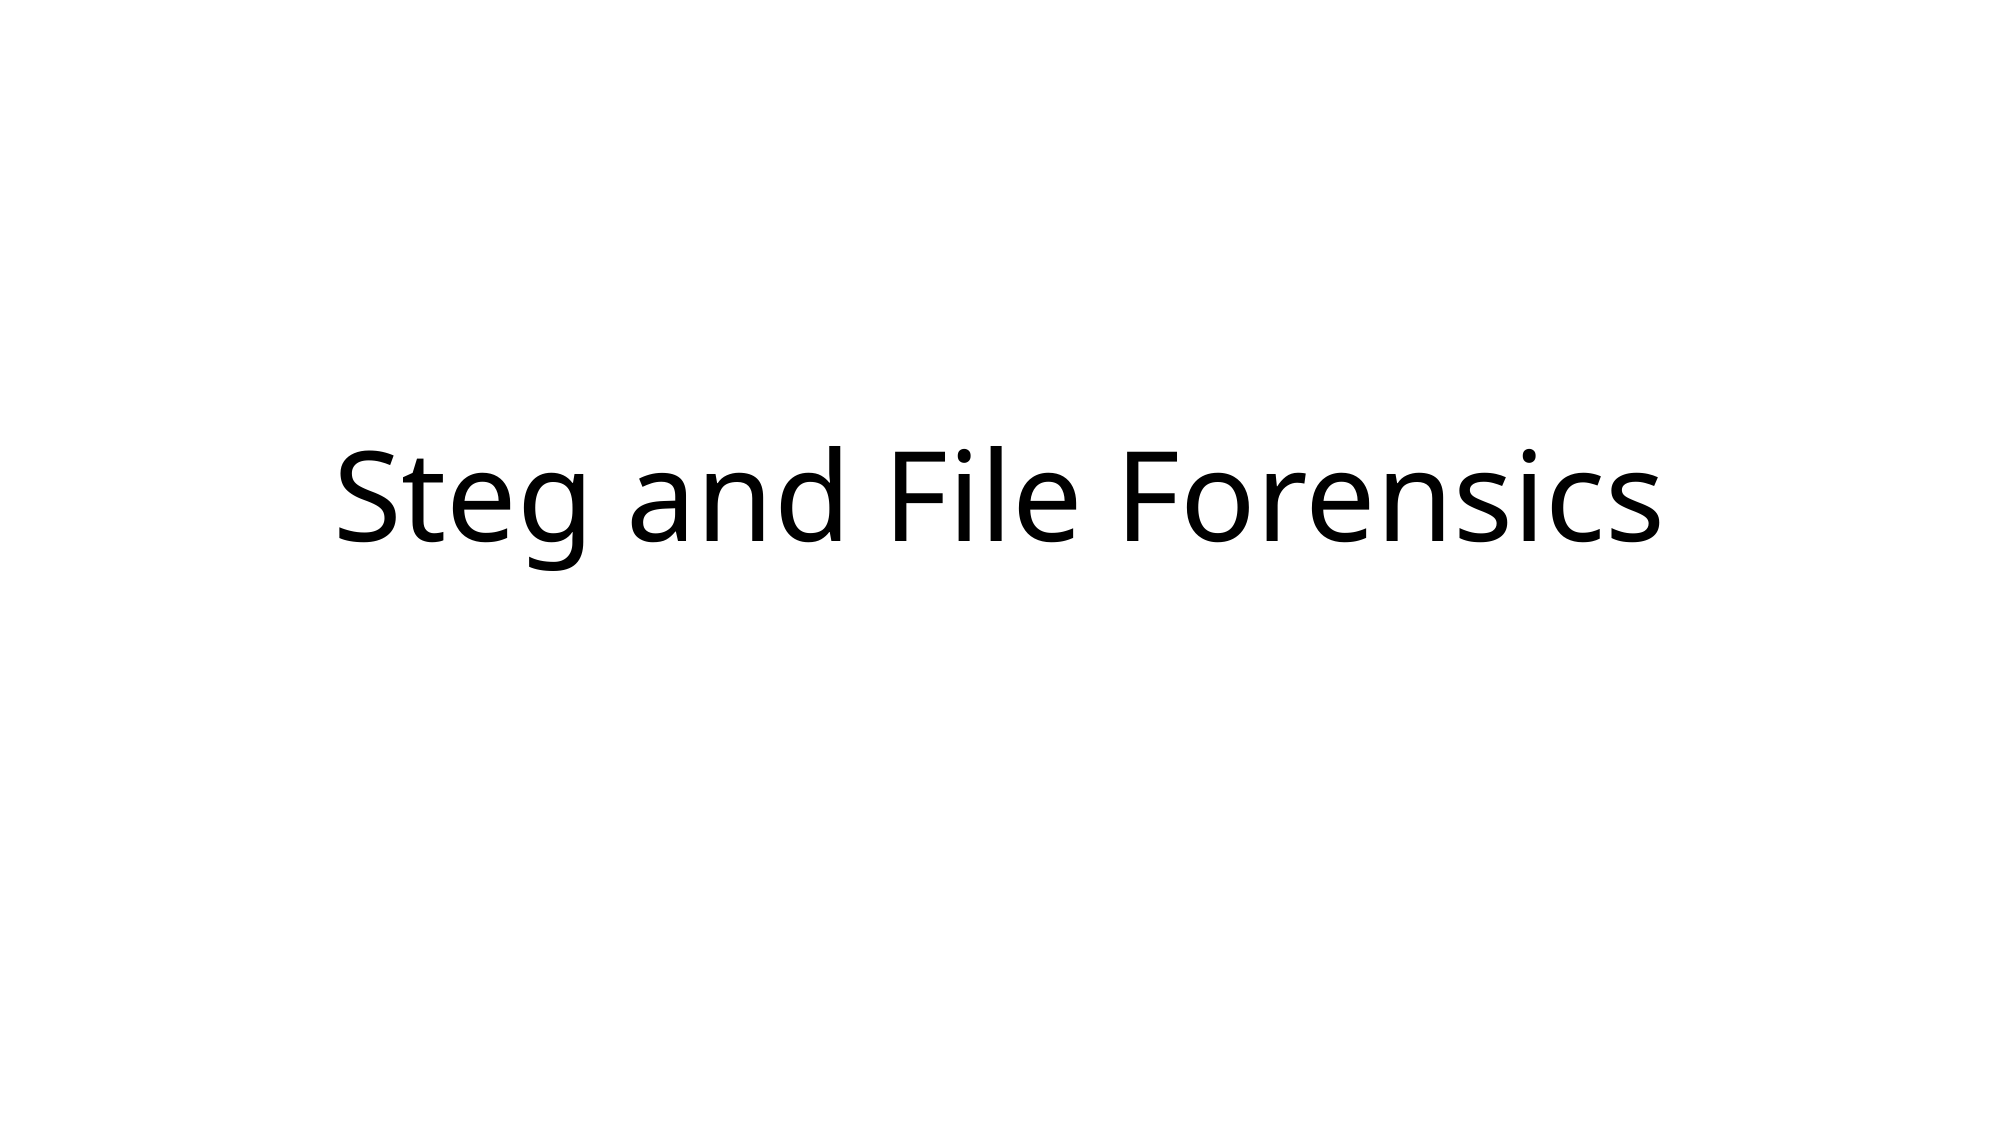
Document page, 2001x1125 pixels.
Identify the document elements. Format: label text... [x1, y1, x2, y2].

title Steg and File Forensics [249, 184, 1750, 576]
